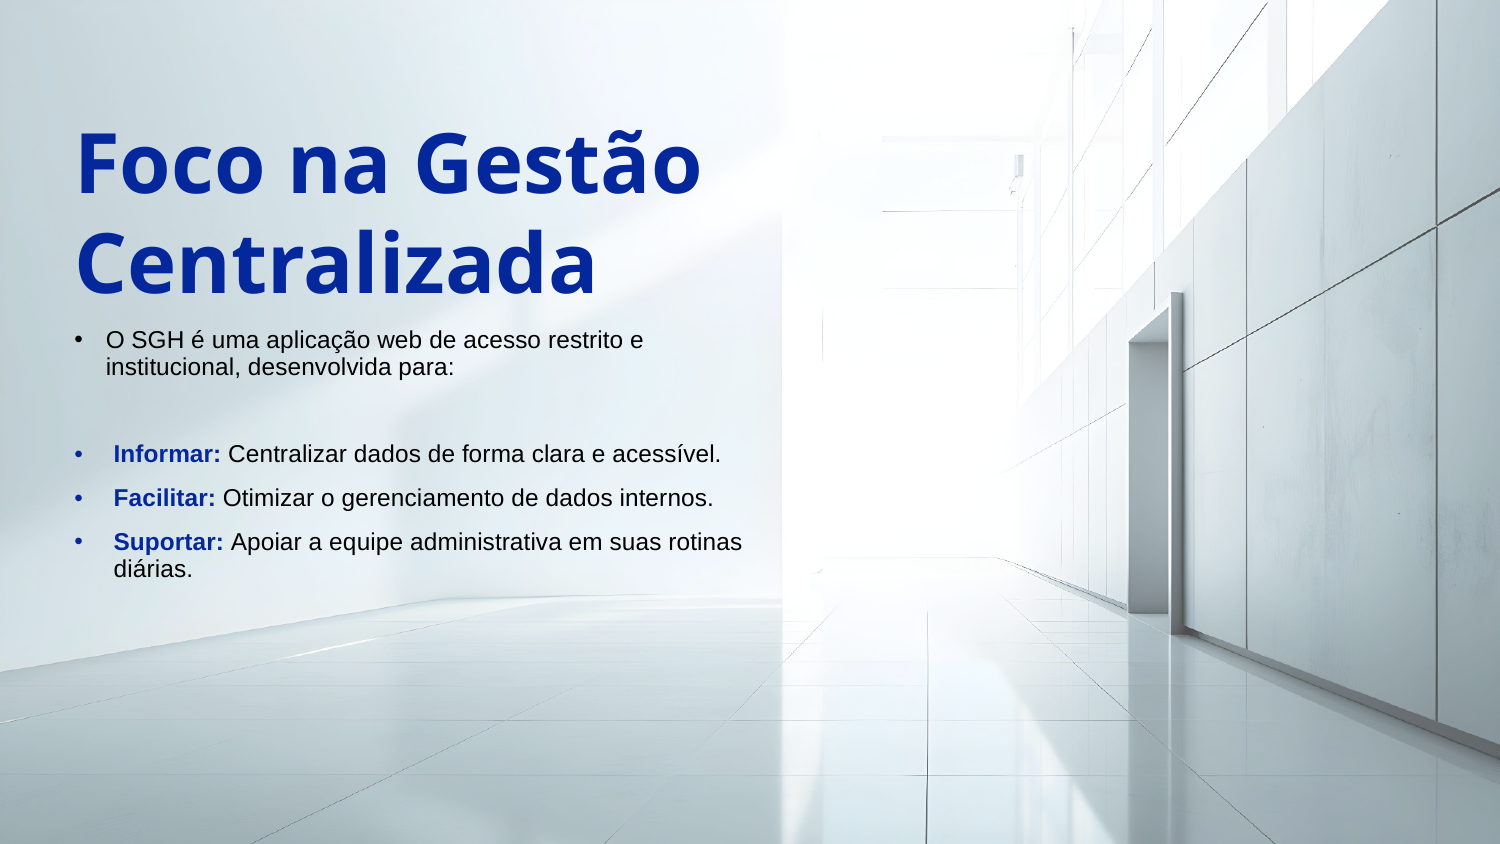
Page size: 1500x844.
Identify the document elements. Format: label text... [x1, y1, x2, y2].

title Foco na Gestão Centralizada [59, 82, 1019, 325]
subtitle O SGH é uma aplicação web de acesso restrito e institucional, desenvolvida para: Informar: Centralizar dados de forma clara e acessível. Facilitar: Otimizar o gerenciamento de dados internos. Suportar: Apoiar a equipe administrativa em suas rotinas diárias. [59, 325, 793, 602]
